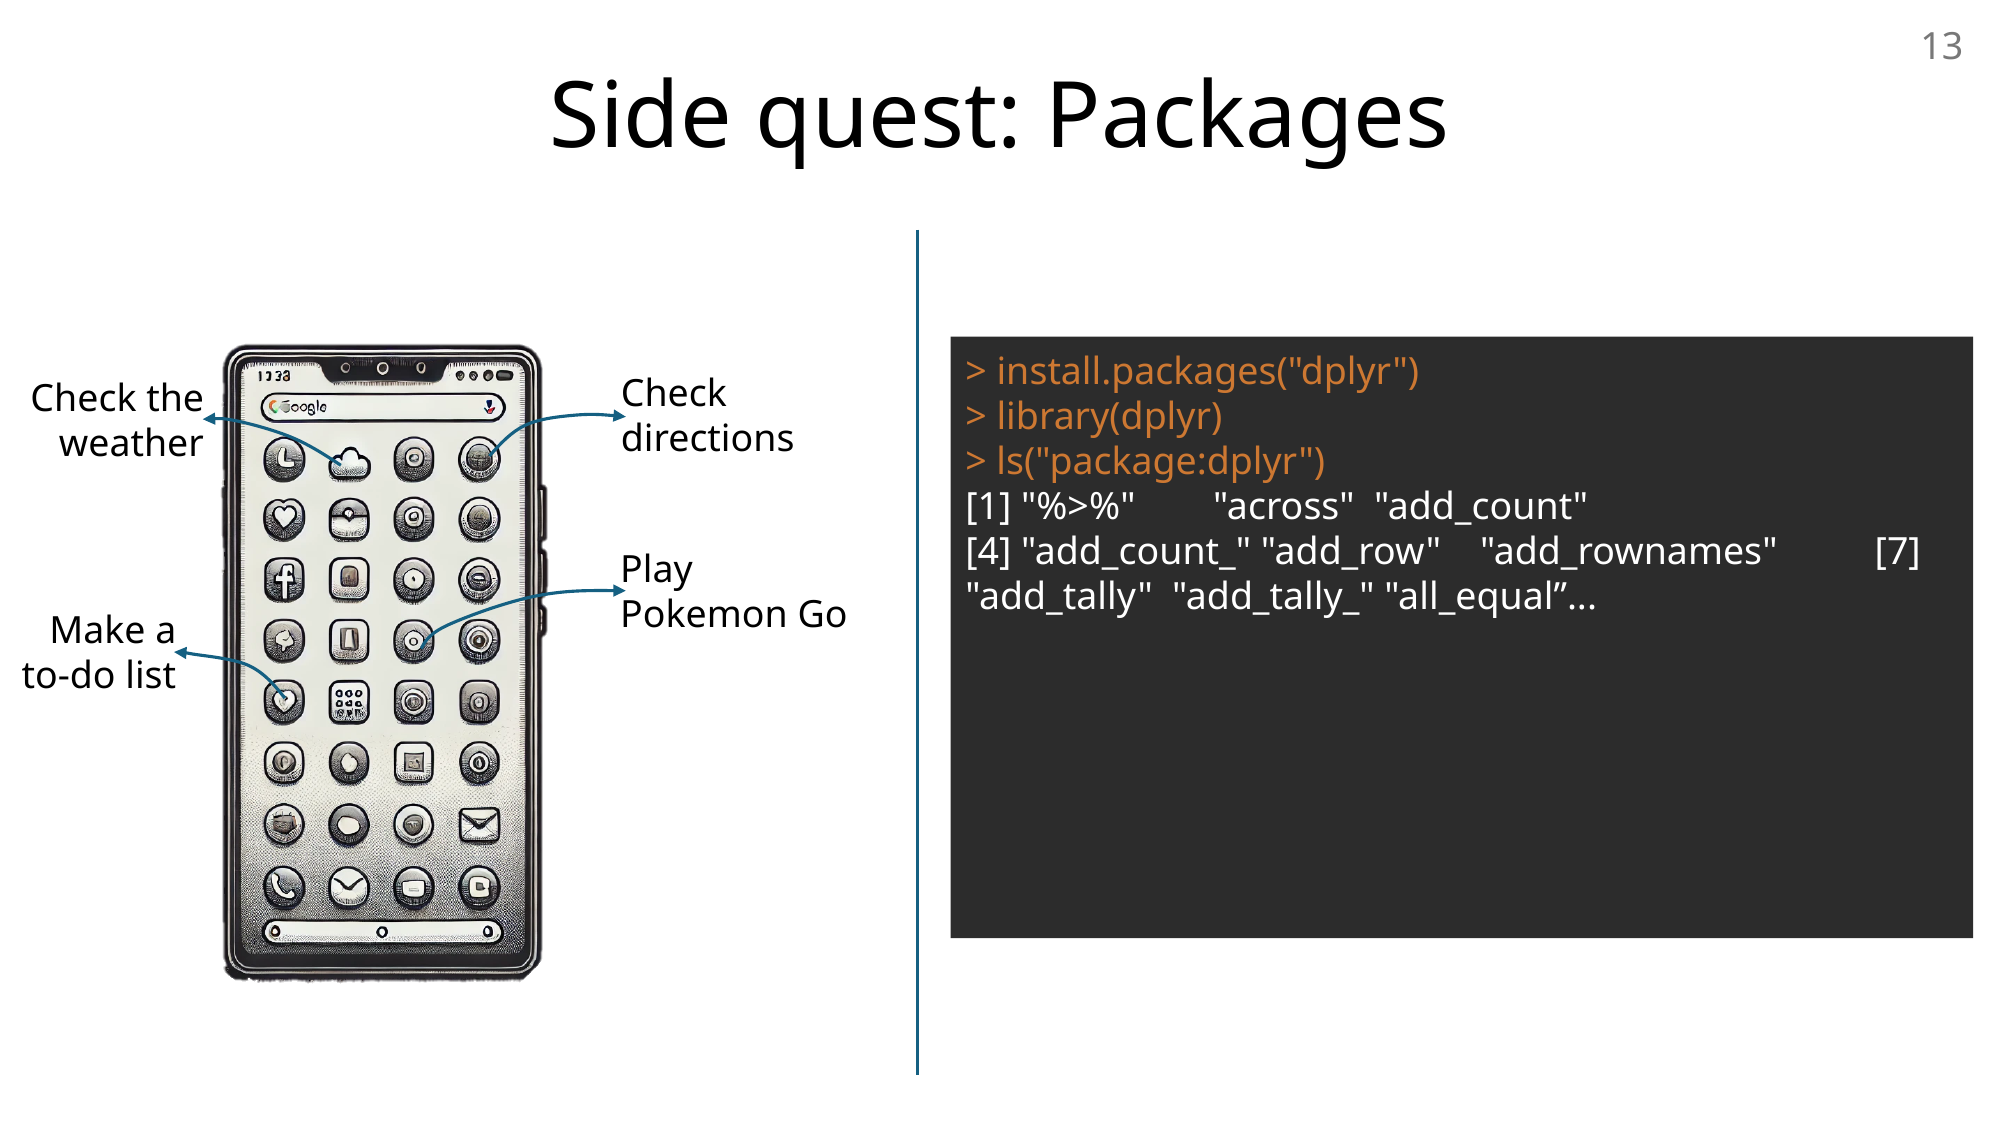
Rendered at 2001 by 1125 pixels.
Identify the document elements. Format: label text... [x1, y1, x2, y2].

slide_number 13 [1885, 17, 1979, 78]
text_box Play Pokemon Go [605, 537, 863, 643]
text_box [192, 652, 205, 665]
text_box Check directions [606, 361, 810, 467]
text_box [562, 412, 606, 436]
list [205, 336, 562, 991]
text_box [562, 588, 605, 609]
text_box > install.packages("dplyr") > library(dplyr) > ls("package:dplyr") [1] "%>%" "across" "add_count" [4] "add_count_" "add_row" "add_rownames" [7] "add_tally" "add_tally_" "all_equal”... [949, 335, 1975, 940]
text_box Make a to-do list [6, 598, 192, 704]
text_box Check the weather [15, 367, 205, 472]
title Side quest: Packages [137, 9, 1863, 227]
